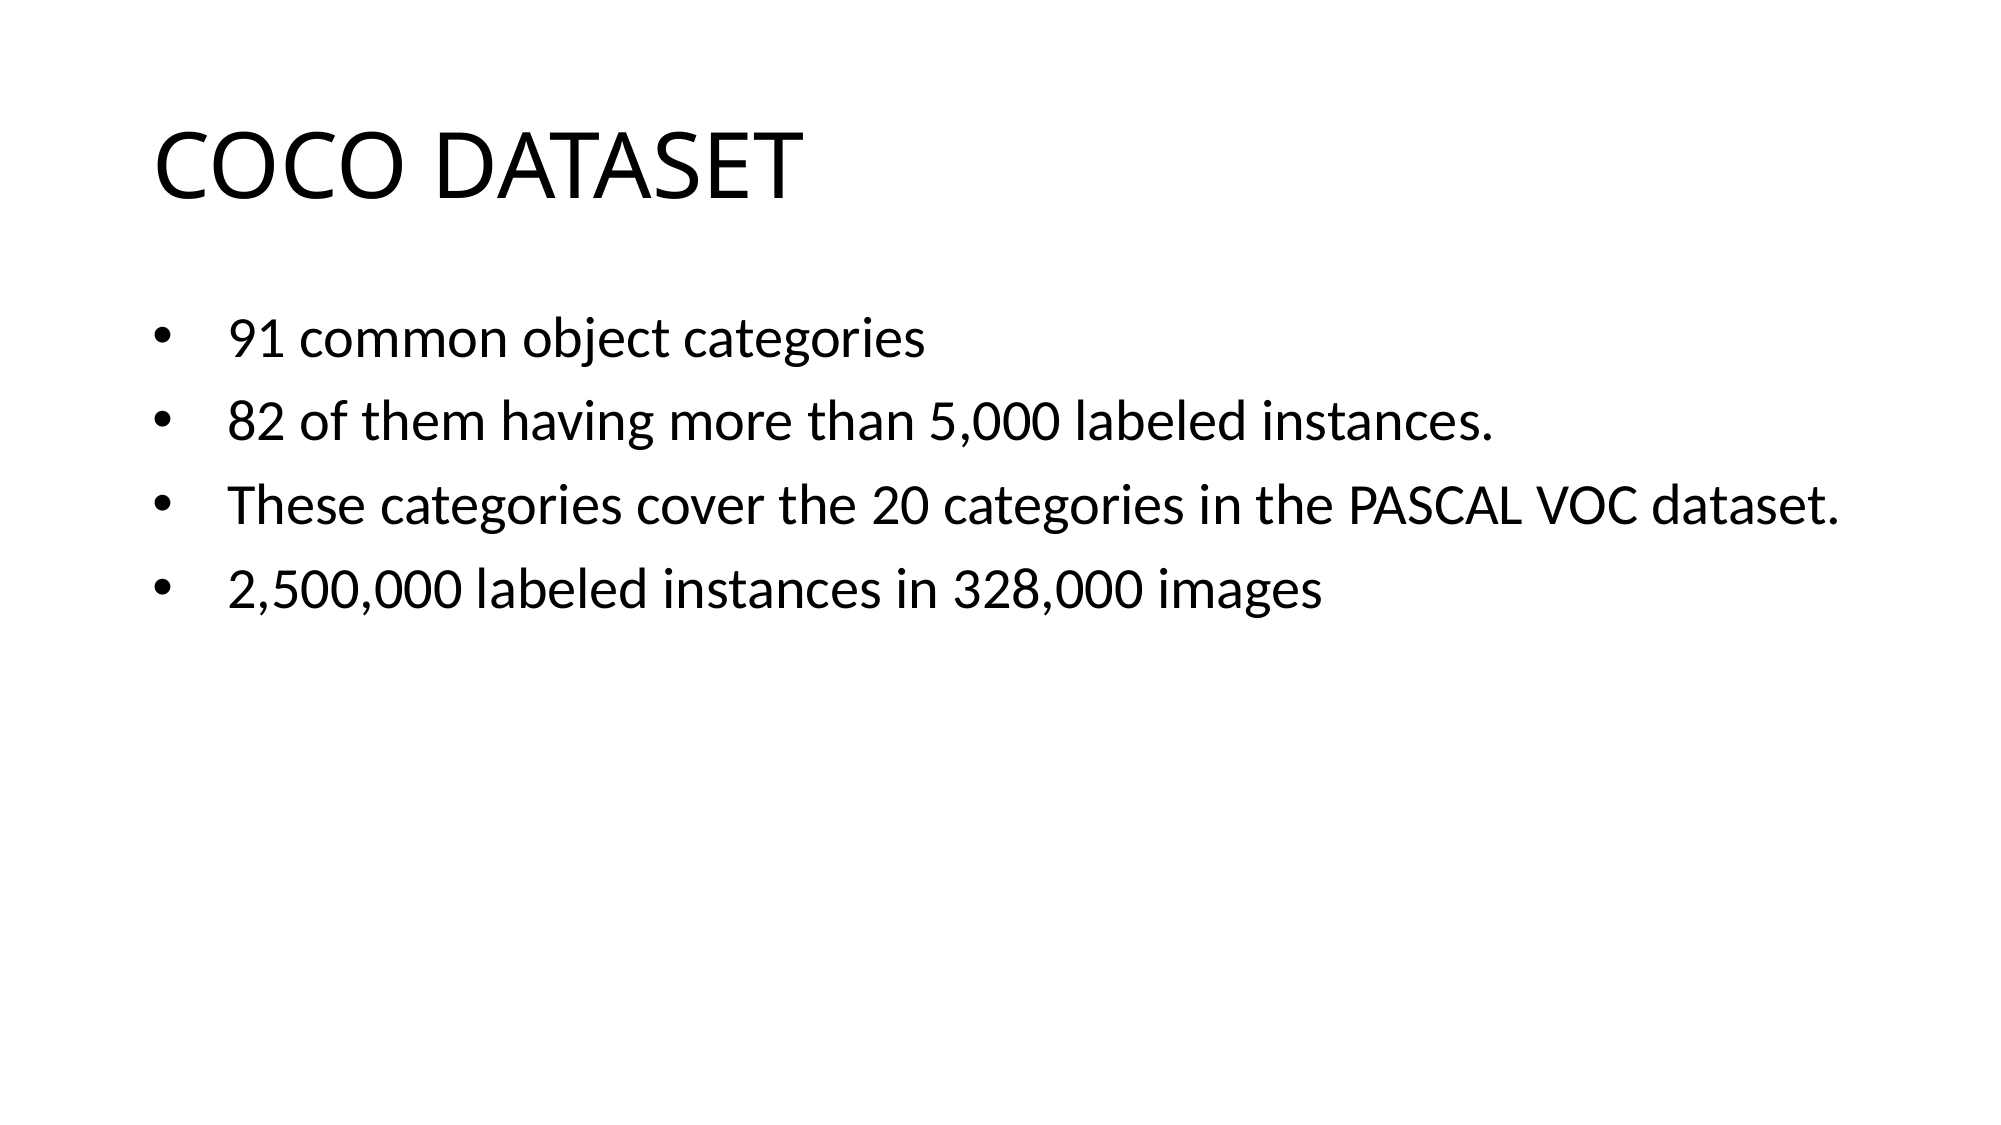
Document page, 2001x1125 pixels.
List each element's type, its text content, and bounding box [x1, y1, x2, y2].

list 91 common object categories 82 of them having more than 5,000 labeled instances. These categories cover the 20 categories in the PASCAL VOC dataset. 2,500,000 labeled instances in 328,000 images [137, 299, 1863, 1014]
title COCO DATASET [137, 59, 1863, 278]
